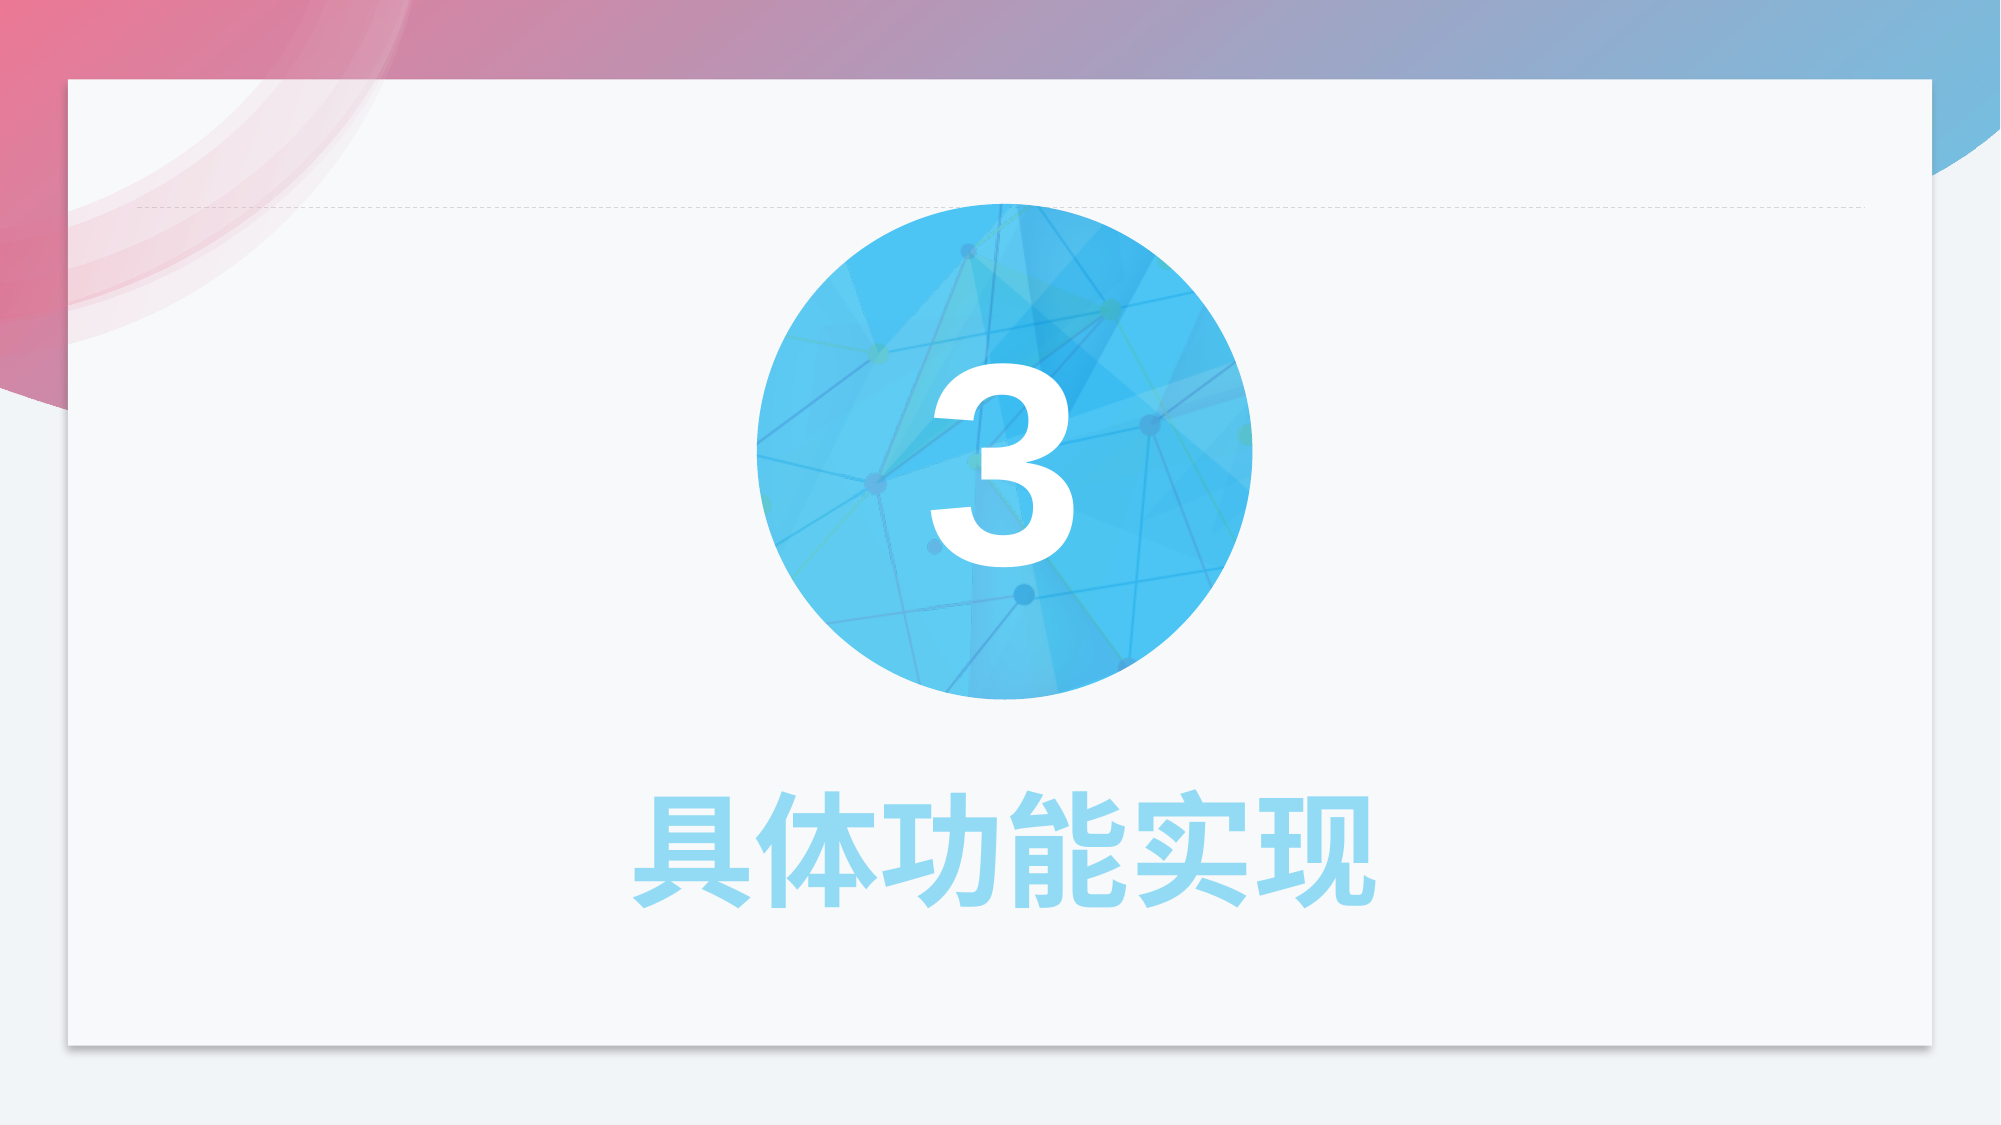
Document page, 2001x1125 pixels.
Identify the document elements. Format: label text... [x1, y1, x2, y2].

picture [756, 203, 1253, 700]
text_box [0, 0, 413, 356]
text_box 具体功能实现 [408, 765, 1601, 931]
text_box [0, 0, 2000, 1125]
